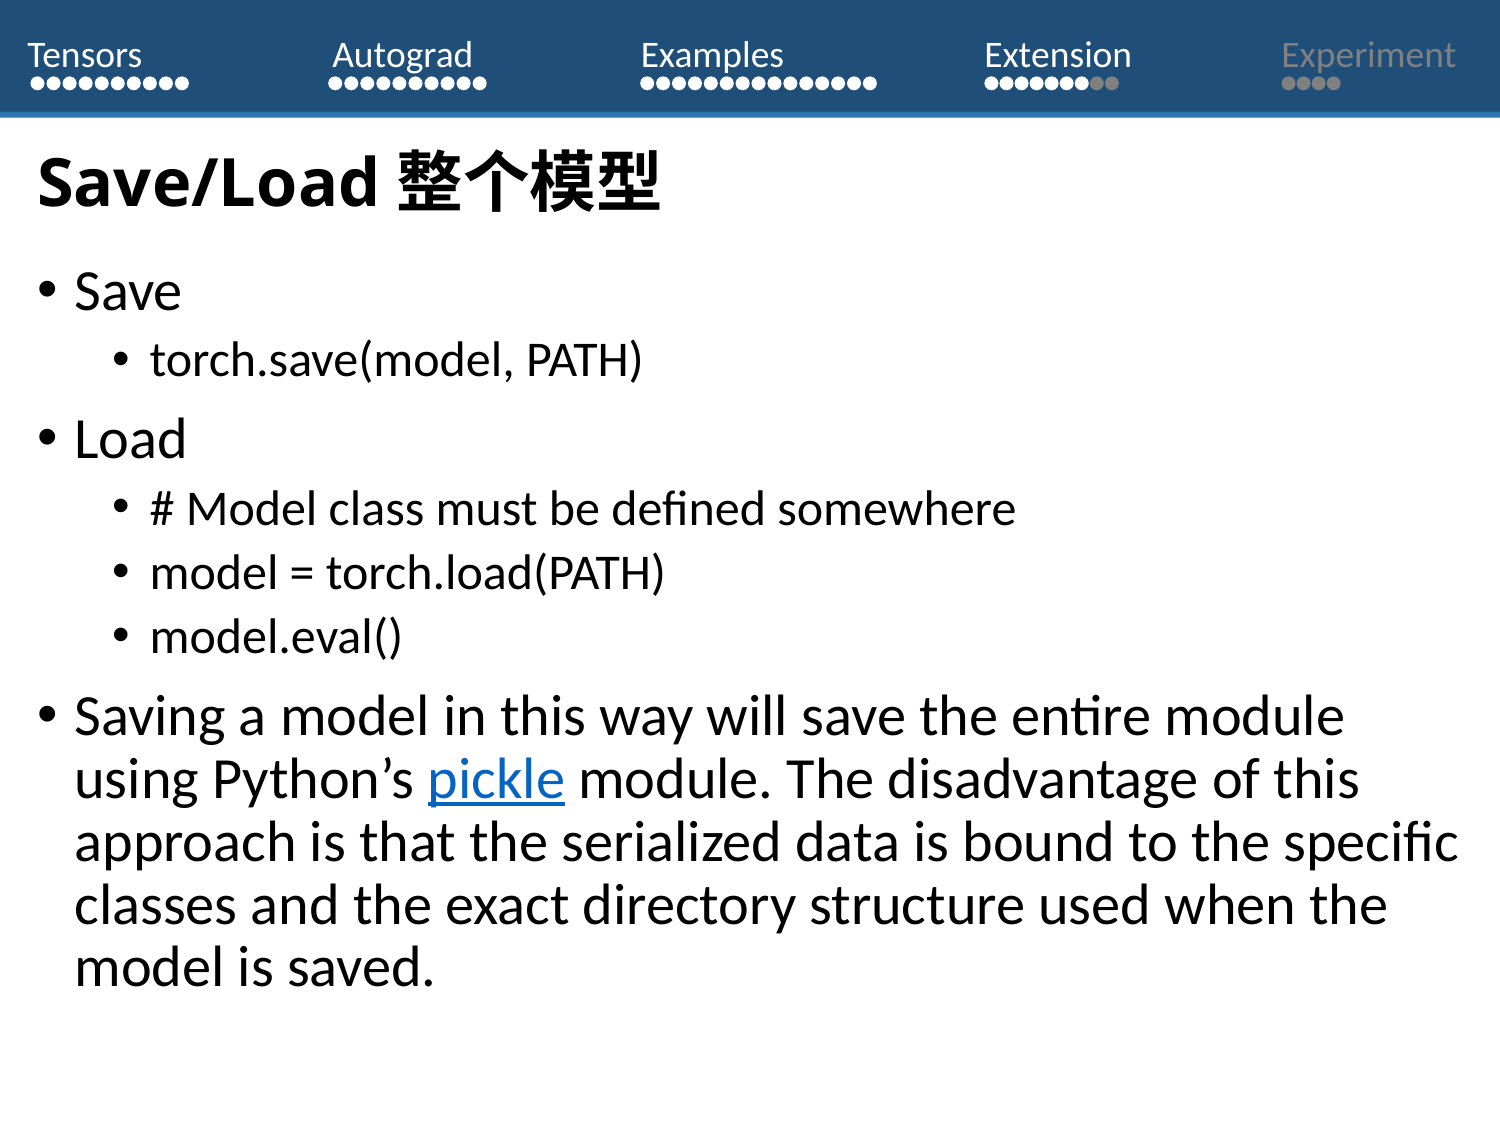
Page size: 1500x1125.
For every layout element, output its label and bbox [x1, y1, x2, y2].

title [22, 139, 1481, 231]
text_box [1266, 22, 1472, 91]
text_box [815, 76, 830, 91]
text_box [317, 22, 489, 91]
text_box [174, 76, 189, 91]
list [22, 252, 1481, 1103]
text_box [831, 76, 877, 91]
text_box [969, 22, 1148, 91]
text_box [12, 22, 173, 91]
text_box [626, 22, 814, 91]
